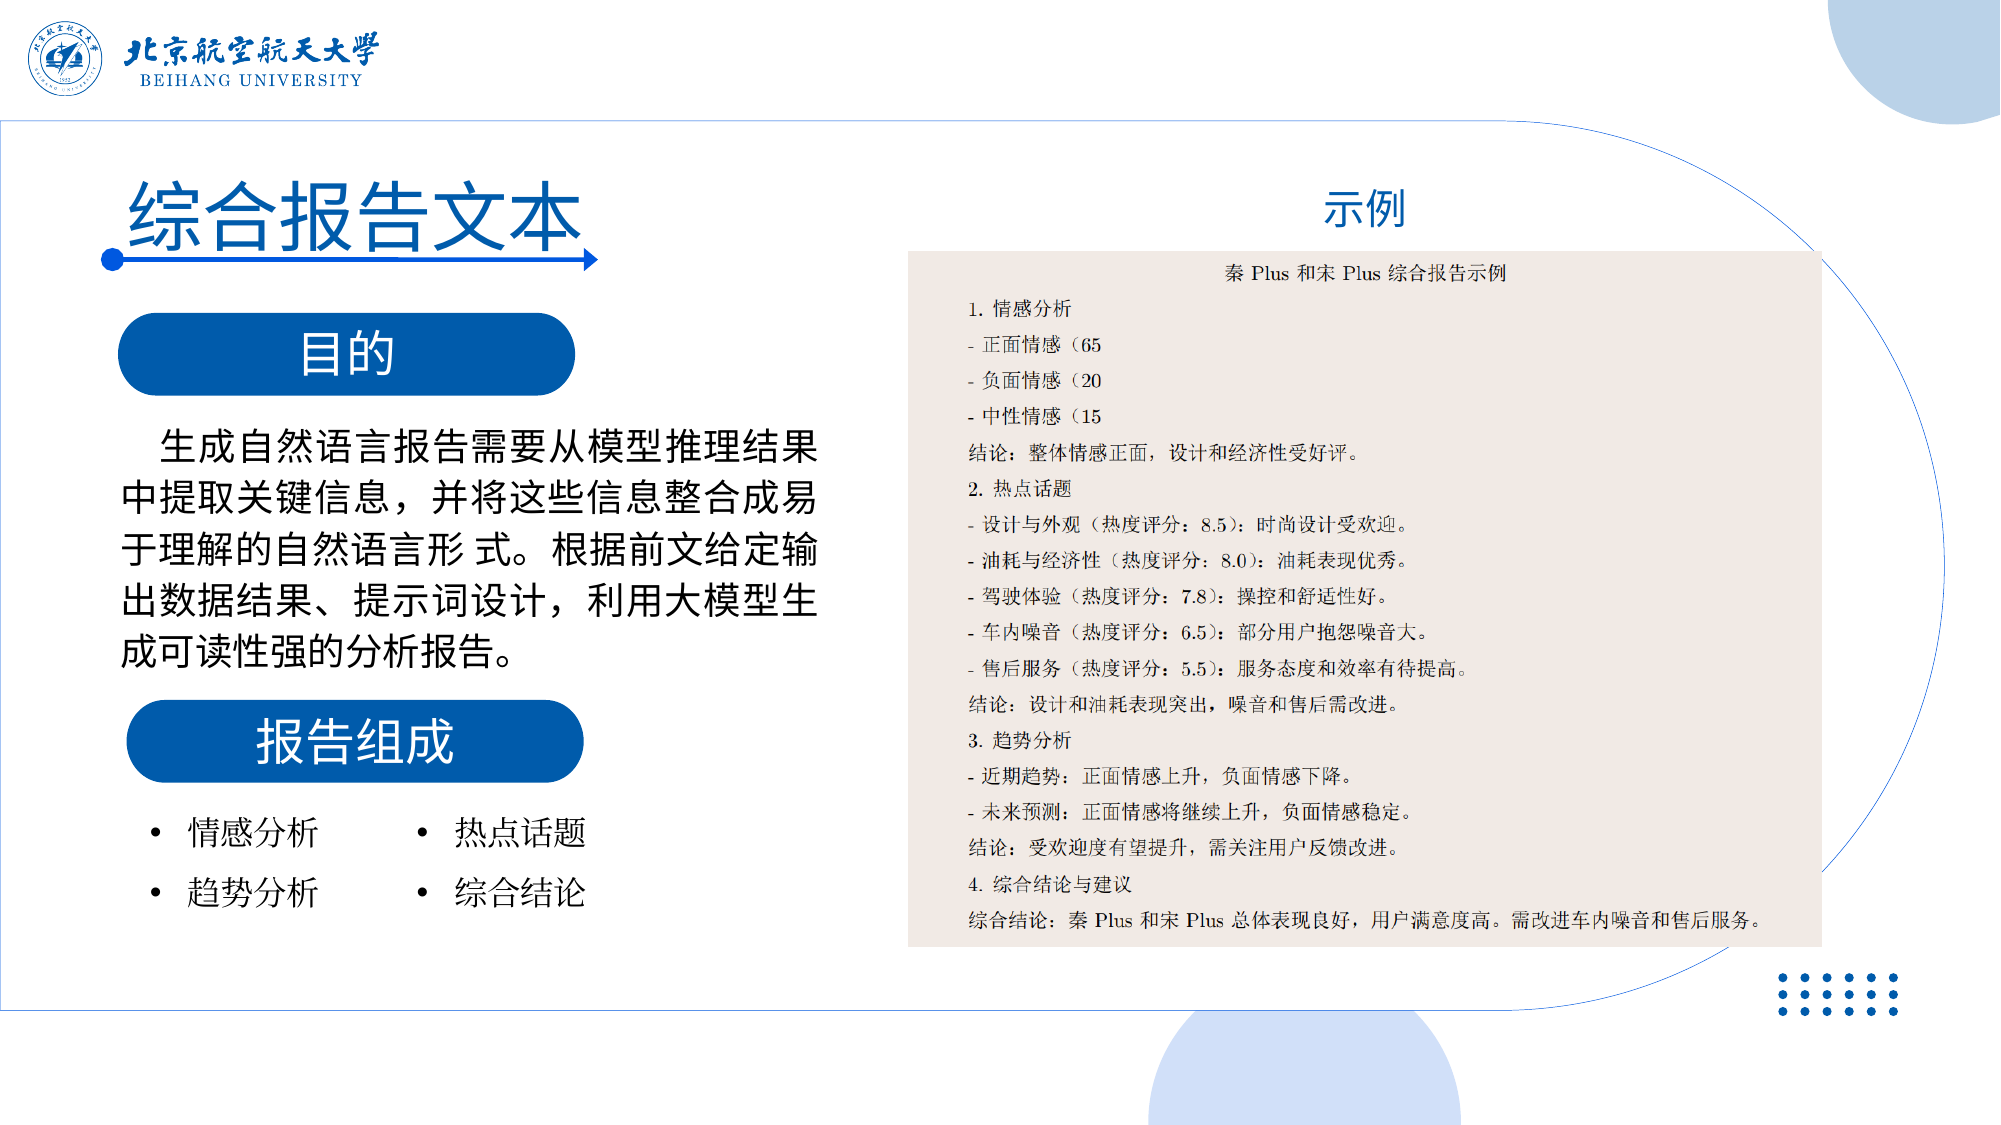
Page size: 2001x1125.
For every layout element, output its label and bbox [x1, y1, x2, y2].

text_box [0, 120, 1945, 1011]
text_box [1827, 0, 2000, 125]
picture [908, 251, 1822, 947]
text_box [1778, 1011, 1898, 1017]
text_box [1148, 1011, 1461, 1125]
text_box [117, 312, 576, 396]
picture [28, 21, 379, 96]
text_box [126, 699, 584, 783]
